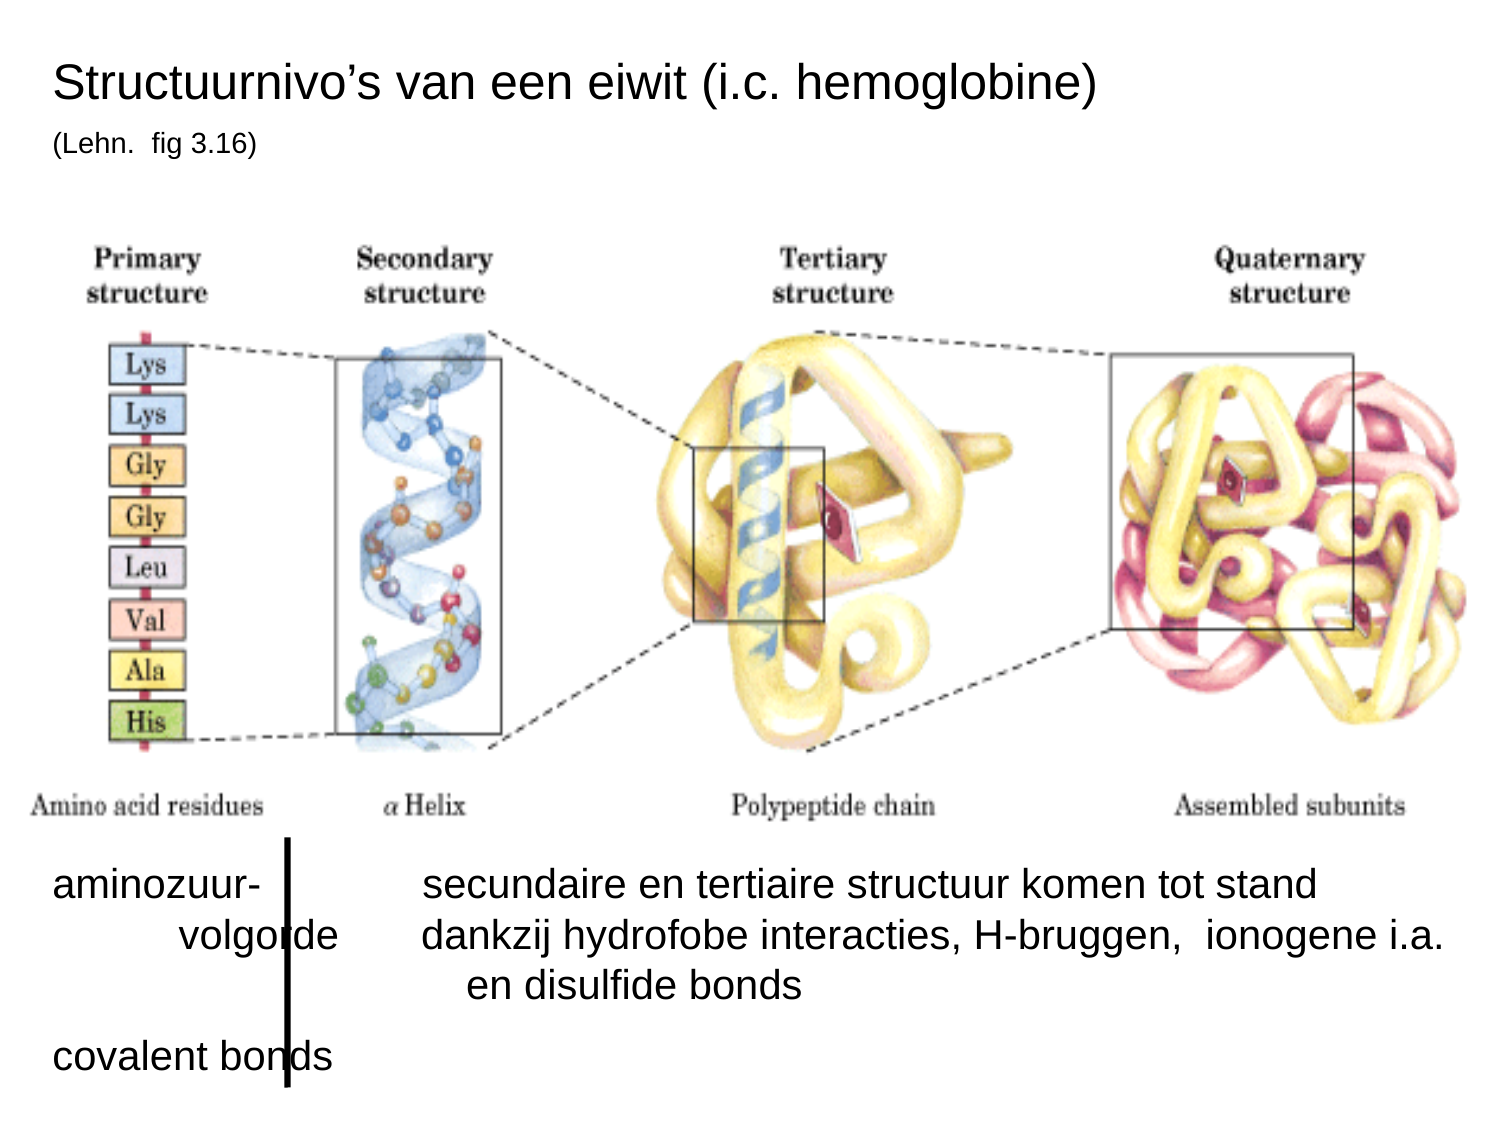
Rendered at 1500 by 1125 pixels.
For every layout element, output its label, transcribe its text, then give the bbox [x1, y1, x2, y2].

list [0, 224, 1500, 842]
text_box Structuurnivo’s van een eiwit (i.c. hemoglobine) (Lehn. fig 3.16) [37, 42, 1438, 167]
text_box aminozuur- secundaire en tertiaire structuur komen tot stand volgorde dankzij hydrofobe interacties, H-bruggen, ionogene i.a. en disulfide bonds covalent bonds [288, 849, 1500, 1086]
text_box aminozuur- secundaire en tertiaire structuur komen tot stand volgorde dankzij hydrofobe interacties, H-bruggen, ionogene i.a. en disulfide bonds covalent bonds [37, 850, 287, 1086]
